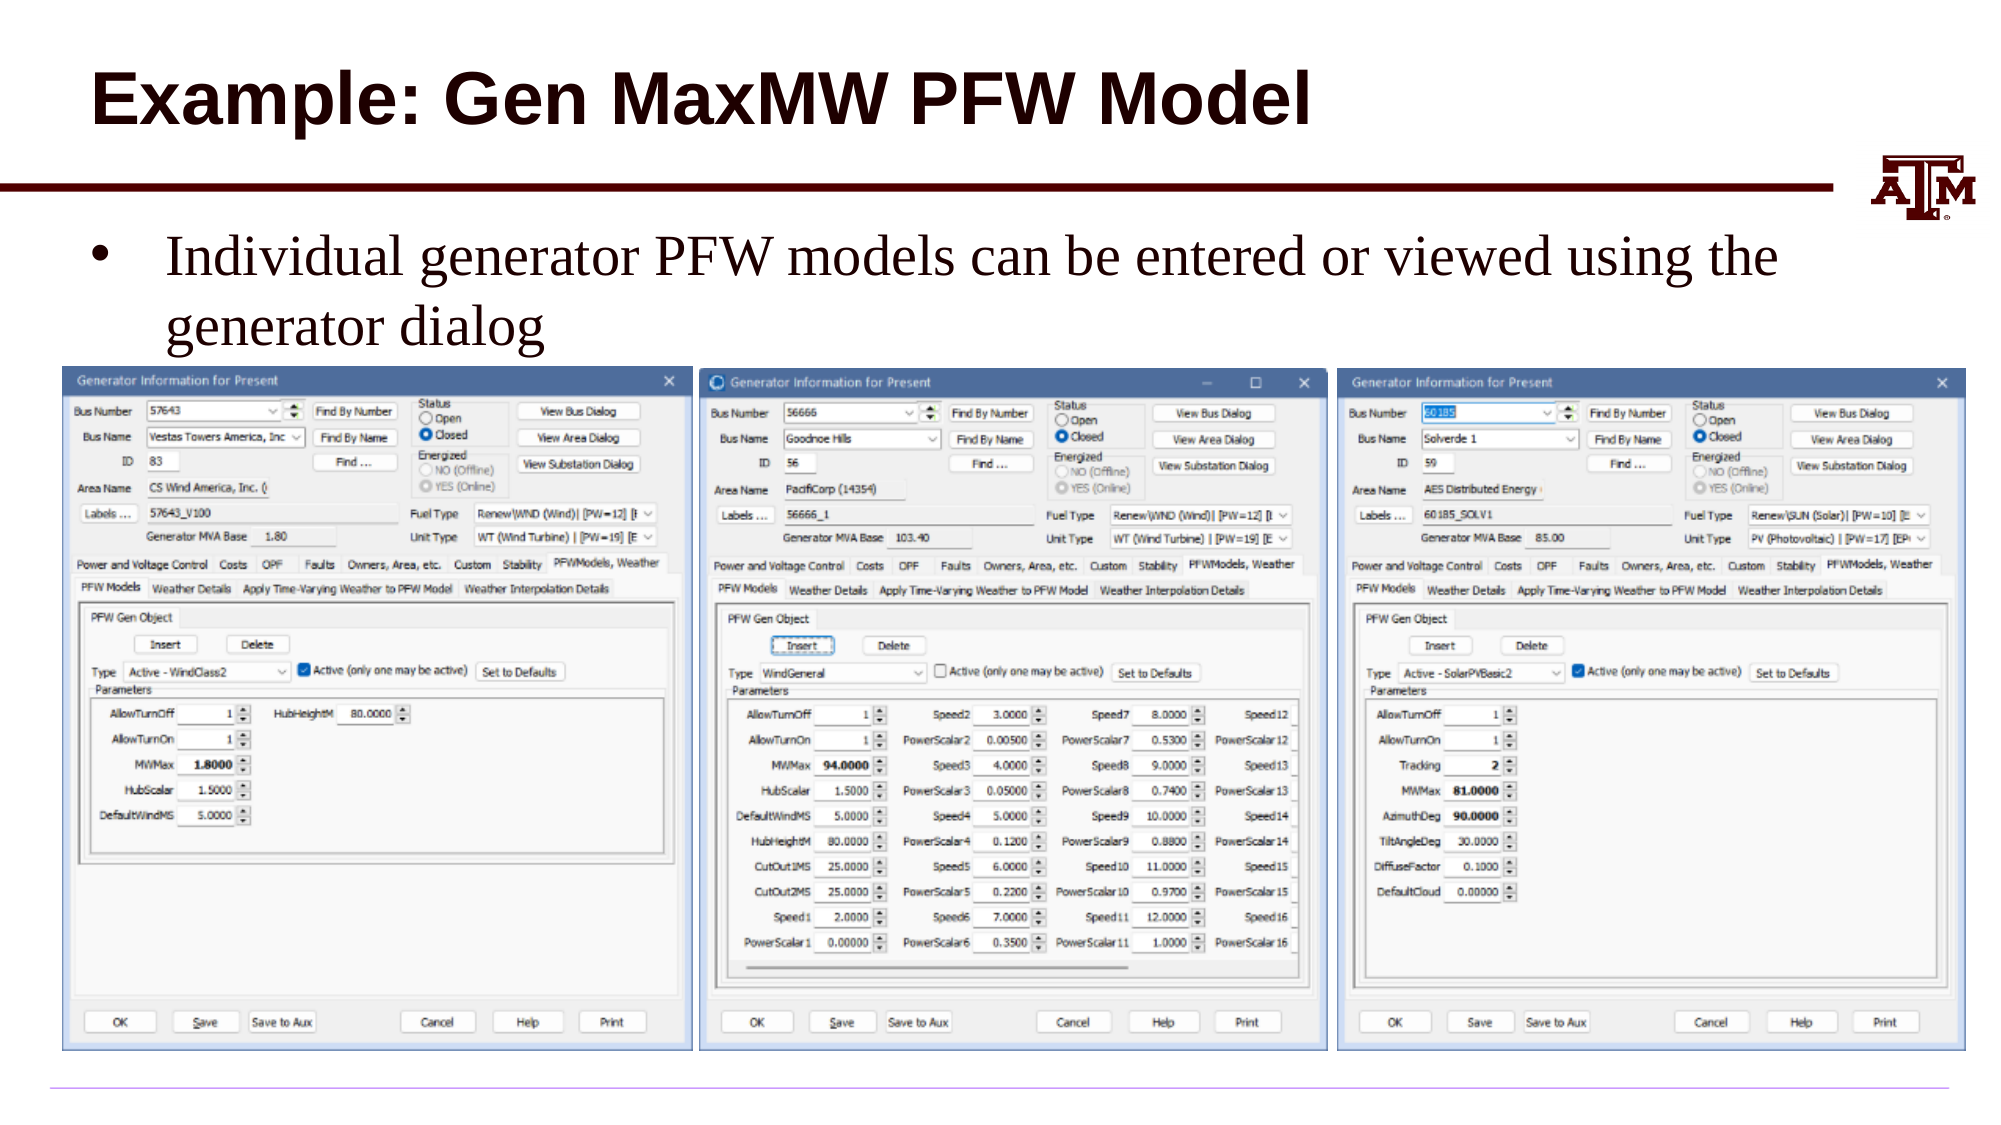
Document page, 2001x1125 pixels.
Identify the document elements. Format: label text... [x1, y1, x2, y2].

picture [699, 368, 1329, 1052]
picture [1337, 368, 1966, 1052]
list Individual generator PFW models can be entered or viewed using the generator dialog [74, 209, 1929, 372]
title Example: Gen MaxMW PFW Model [74, 12, 1909, 188]
picture [62, 365, 693, 1052]
picture [1856, 137, 1990, 238]
